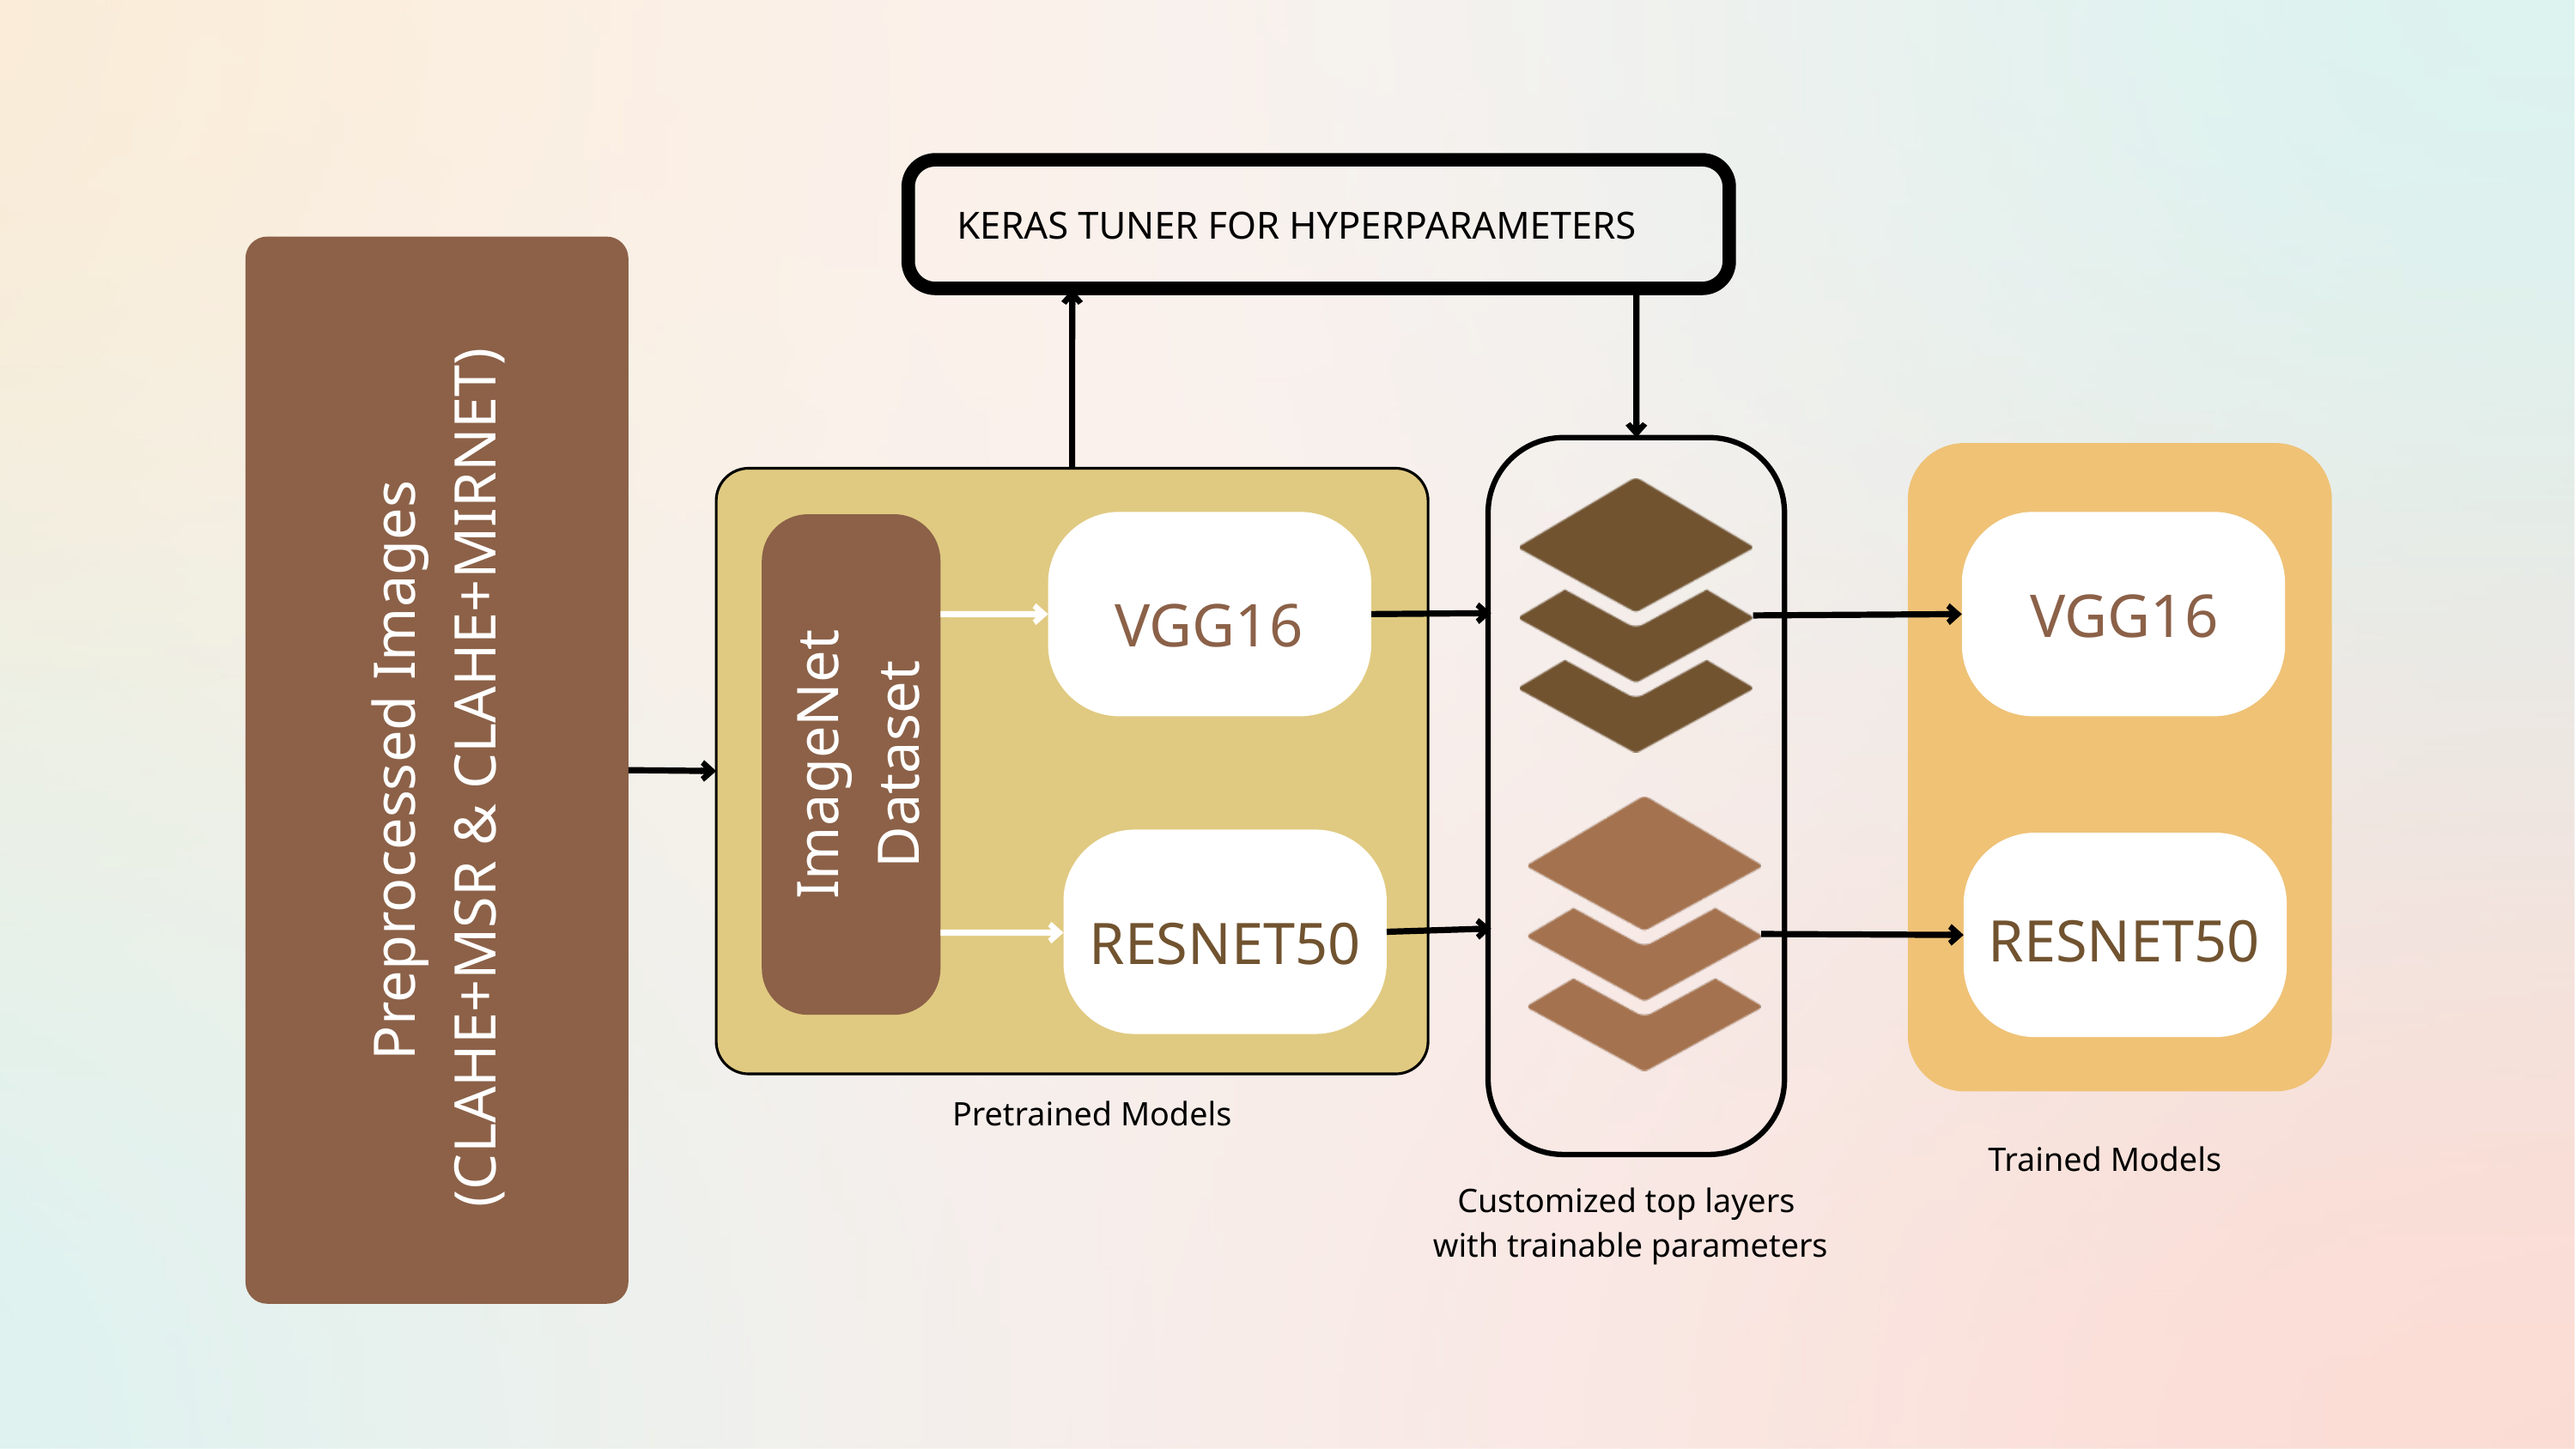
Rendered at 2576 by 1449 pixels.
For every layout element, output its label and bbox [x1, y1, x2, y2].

picture [0, 0, 2575, 1449]
text_box [217, 142, 2331, 1304]
